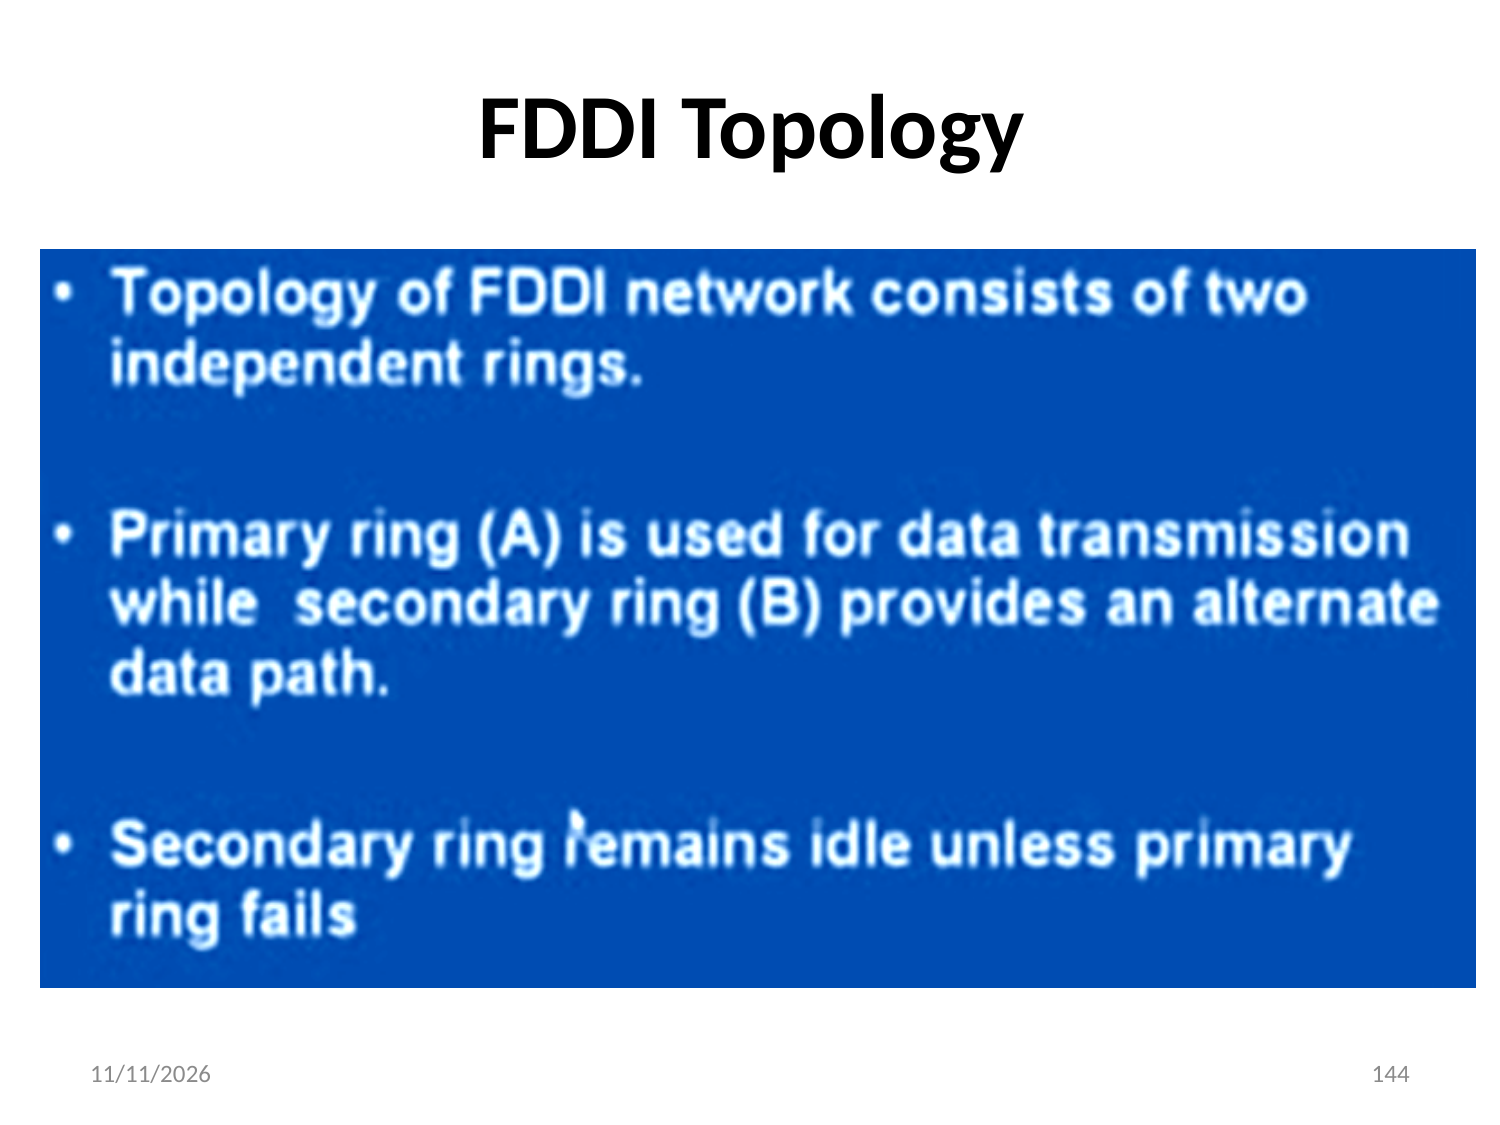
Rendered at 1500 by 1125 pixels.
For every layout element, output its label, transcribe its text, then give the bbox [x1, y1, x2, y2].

slide_number 144 [1074, 1042, 1425, 1103]
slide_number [75, 1042, 425, 1103]
title FDDI Topology [75, 49, 1430, 195]
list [40, 249, 1476, 988]
